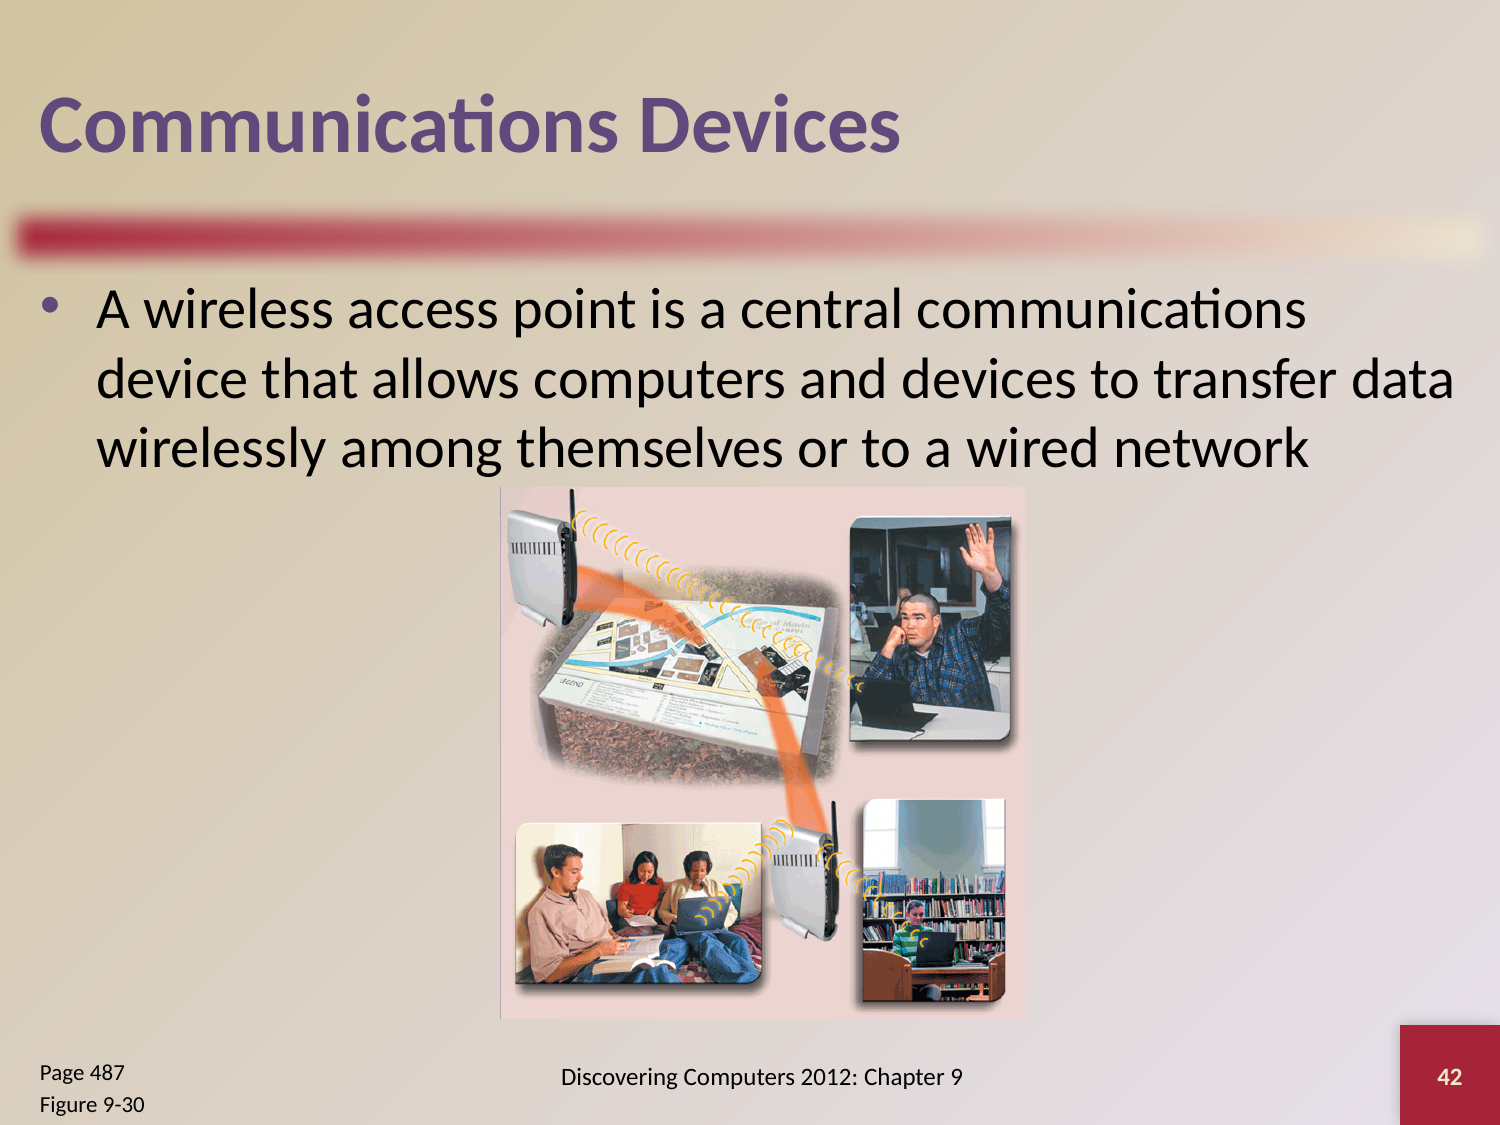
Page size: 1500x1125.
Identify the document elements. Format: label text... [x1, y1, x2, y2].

title Communications Devices [24, 24, 1475, 213]
footer Discovering Computers 2012: Chapter 9 [450, 1037, 1075, 1113]
slide_number 42 [1400, 1025, 1500, 1125]
list A wireless access point is a central communications device that allows computers and devices to transfer data wirelessly among themselves or to a wired network [24, 262, 1475, 1025]
list Page 487 Figure 9-30 [24, 1050, 300, 1125]
picture [499, 487, 1026, 1019]
